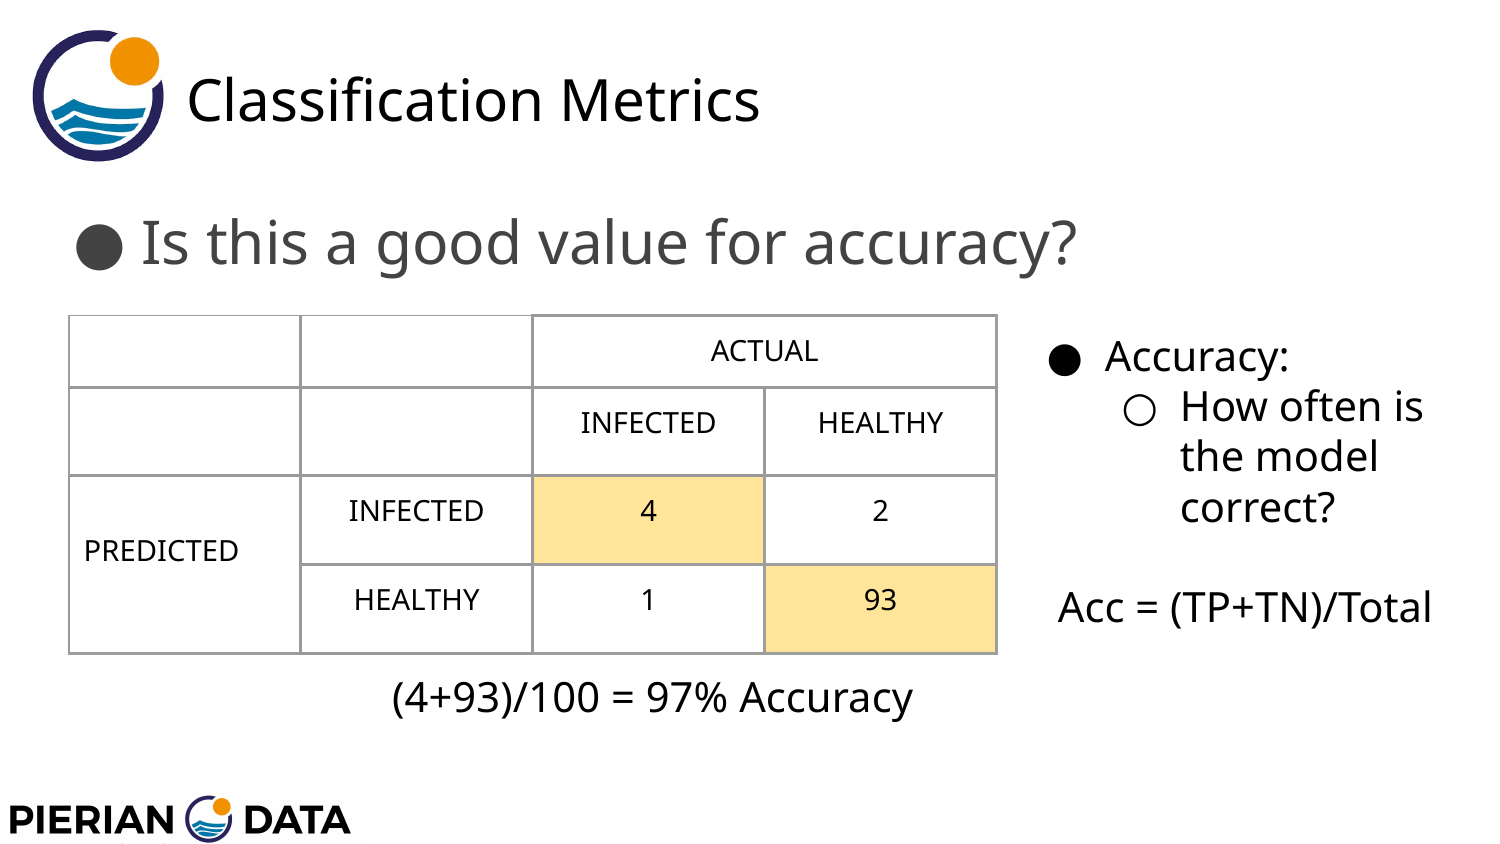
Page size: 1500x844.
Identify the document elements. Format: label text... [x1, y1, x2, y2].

picture [24, 24, 172, 167]
picture [0, 787, 368, 844]
title Classification Metrics [176, 48, 1449, 143]
table_cell 1 [534, 566, 763, 652]
text_box Accuracy: How often is the model correct? Acc = (TP+TN)/Total [1015, 315, 1476, 810]
table_header ACTUAL [534, 317, 995, 386]
table_cell INFECTED [302, 477, 531, 563]
list Is this a good value for accuracy? [51, 189, 1476, 750]
table_cell INFECTED [534, 389, 763, 474]
table_header [302, 316, 531, 386]
table_cell [302, 389, 531, 474]
table_cell PREDICTED [70, 477, 299, 652]
table_cell 93 [766, 566, 995, 652]
table_cell HEALTHY [302, 566, 531, 652]
table_header [70, 316, 299, 386]
text_box (4+93)/100 = 97% Accuracy [302, 655, 1004, 797]
table_cell 4 [534, 477, 763, 563]
table_cell HEALTHY [766, 389, 995, 474]
table_cell [70, 389, 299, 474]
table_cell 2 [766, 477, 995, 563]
